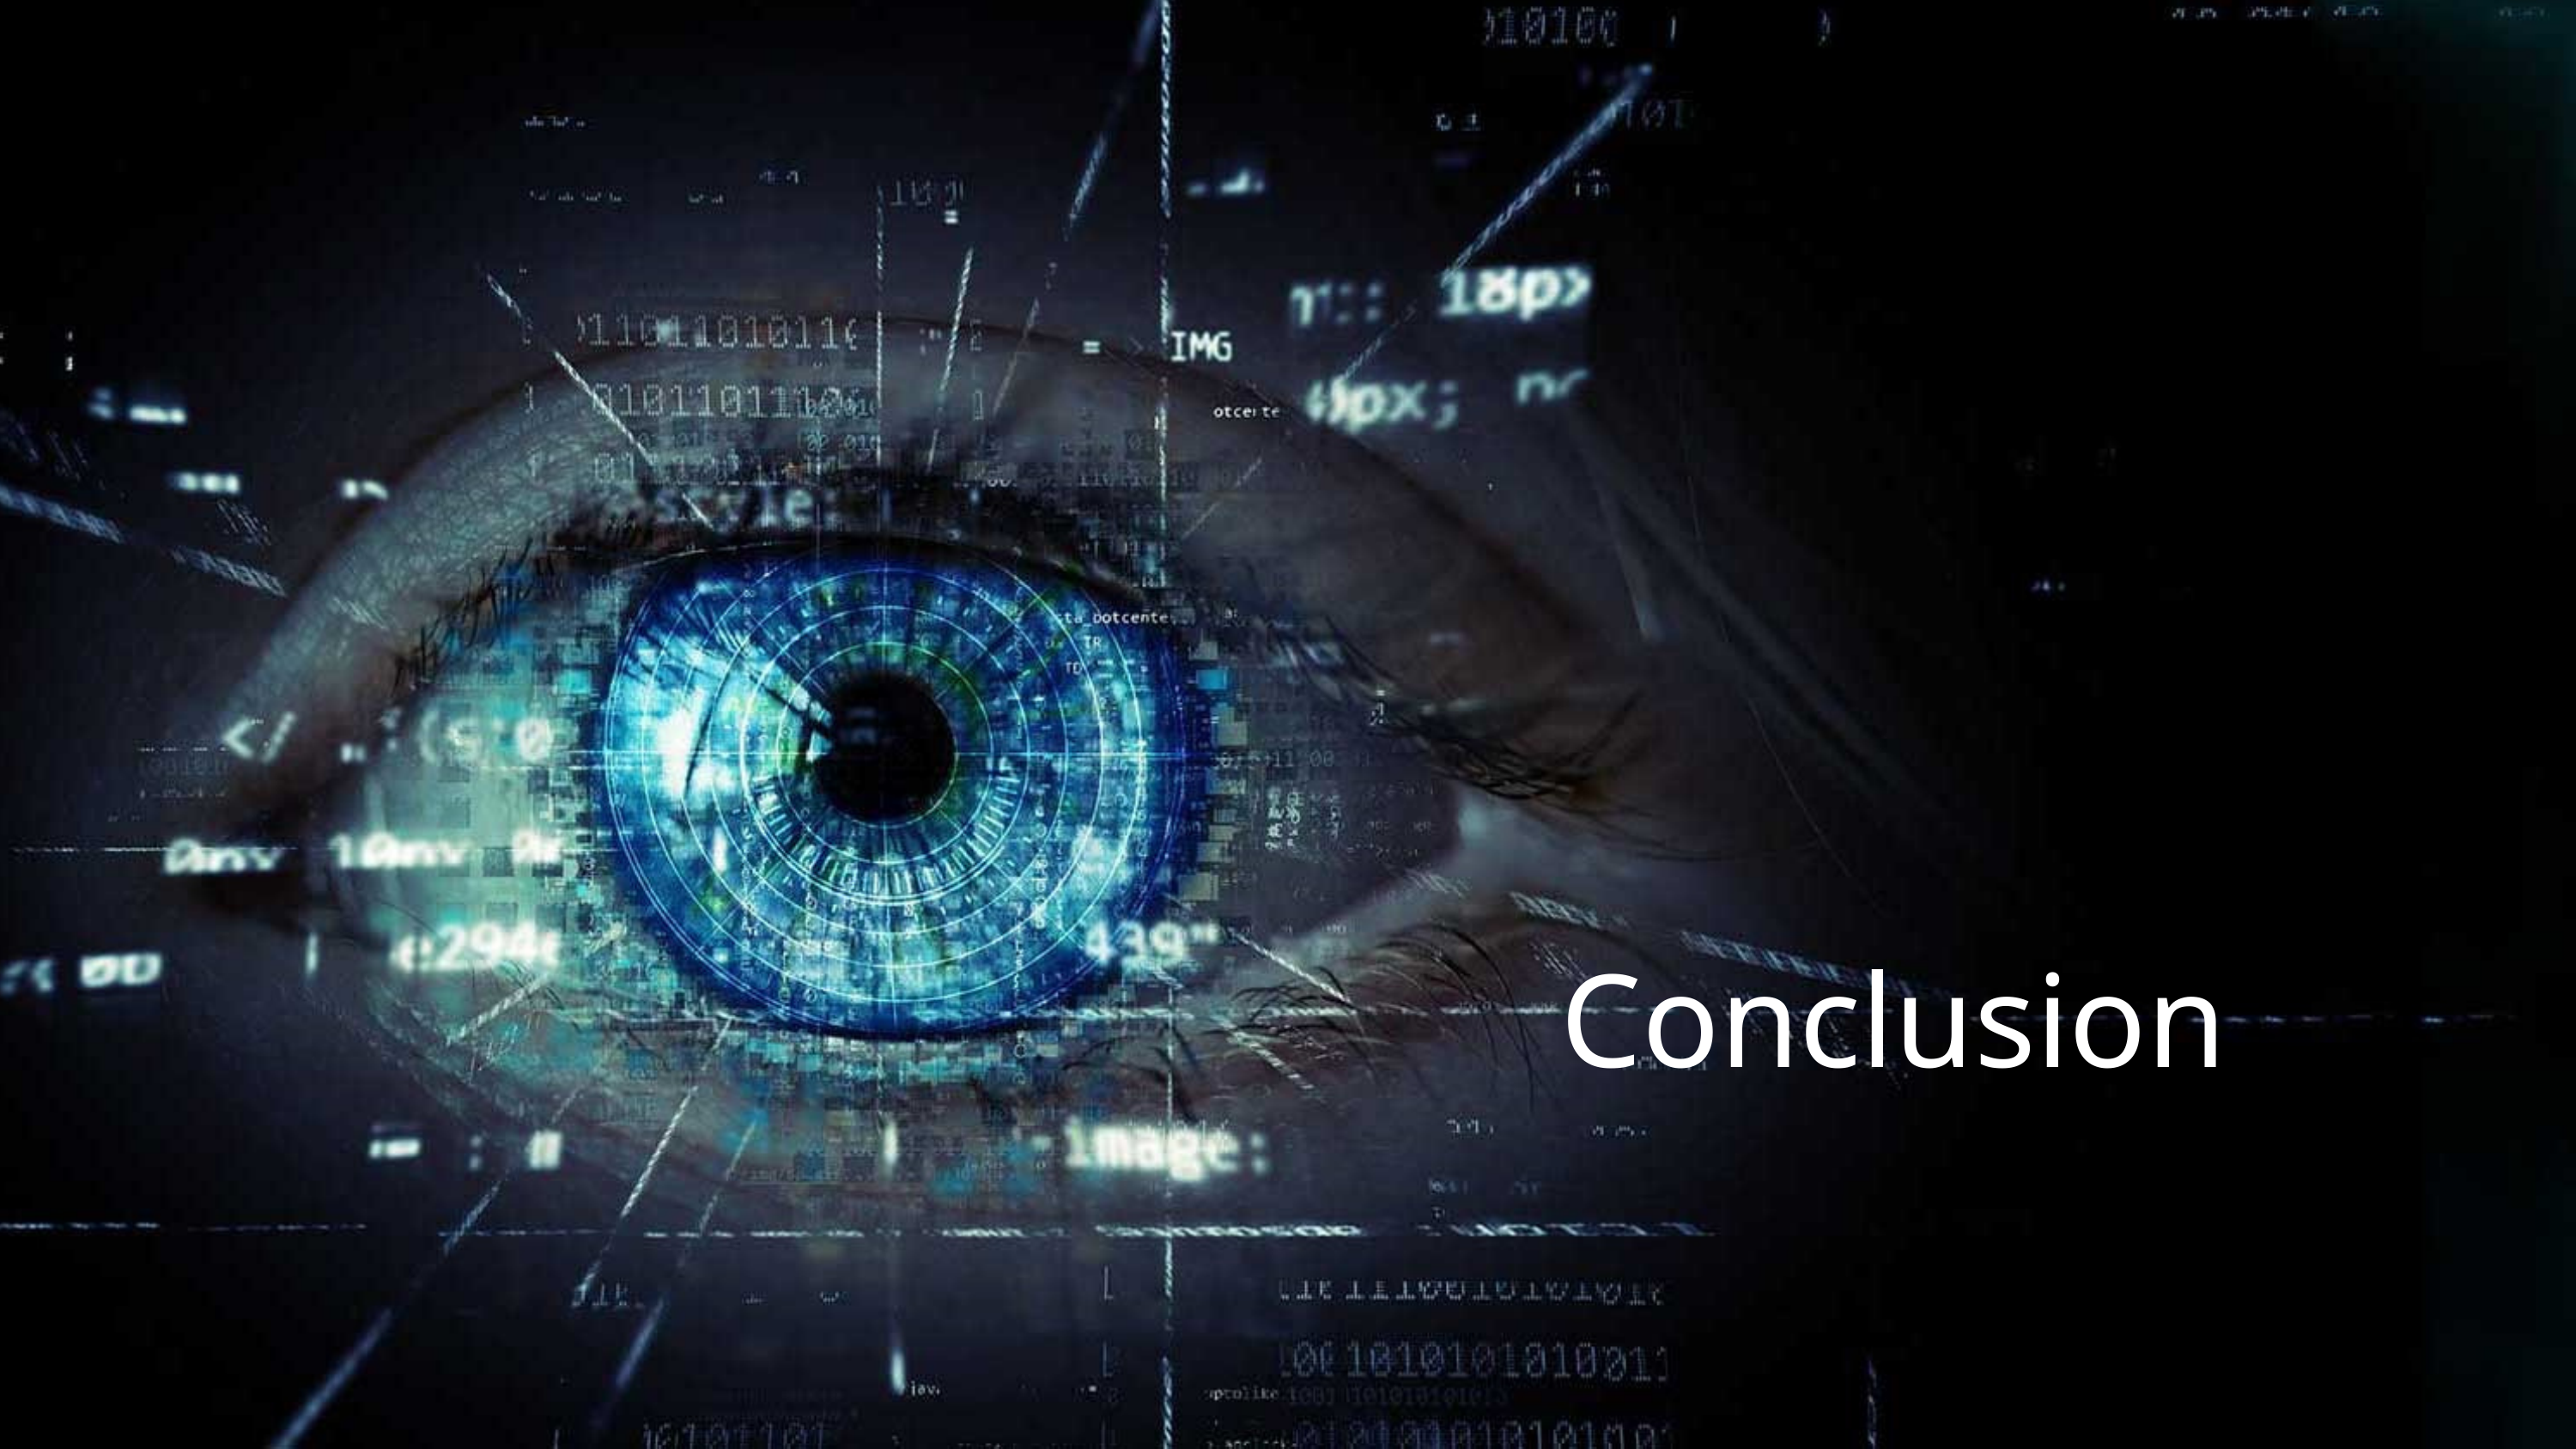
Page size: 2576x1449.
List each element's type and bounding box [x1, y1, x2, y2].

text_box [1560, 890, 2535, 1181]
picture [0, 0, 2576, 1449]
